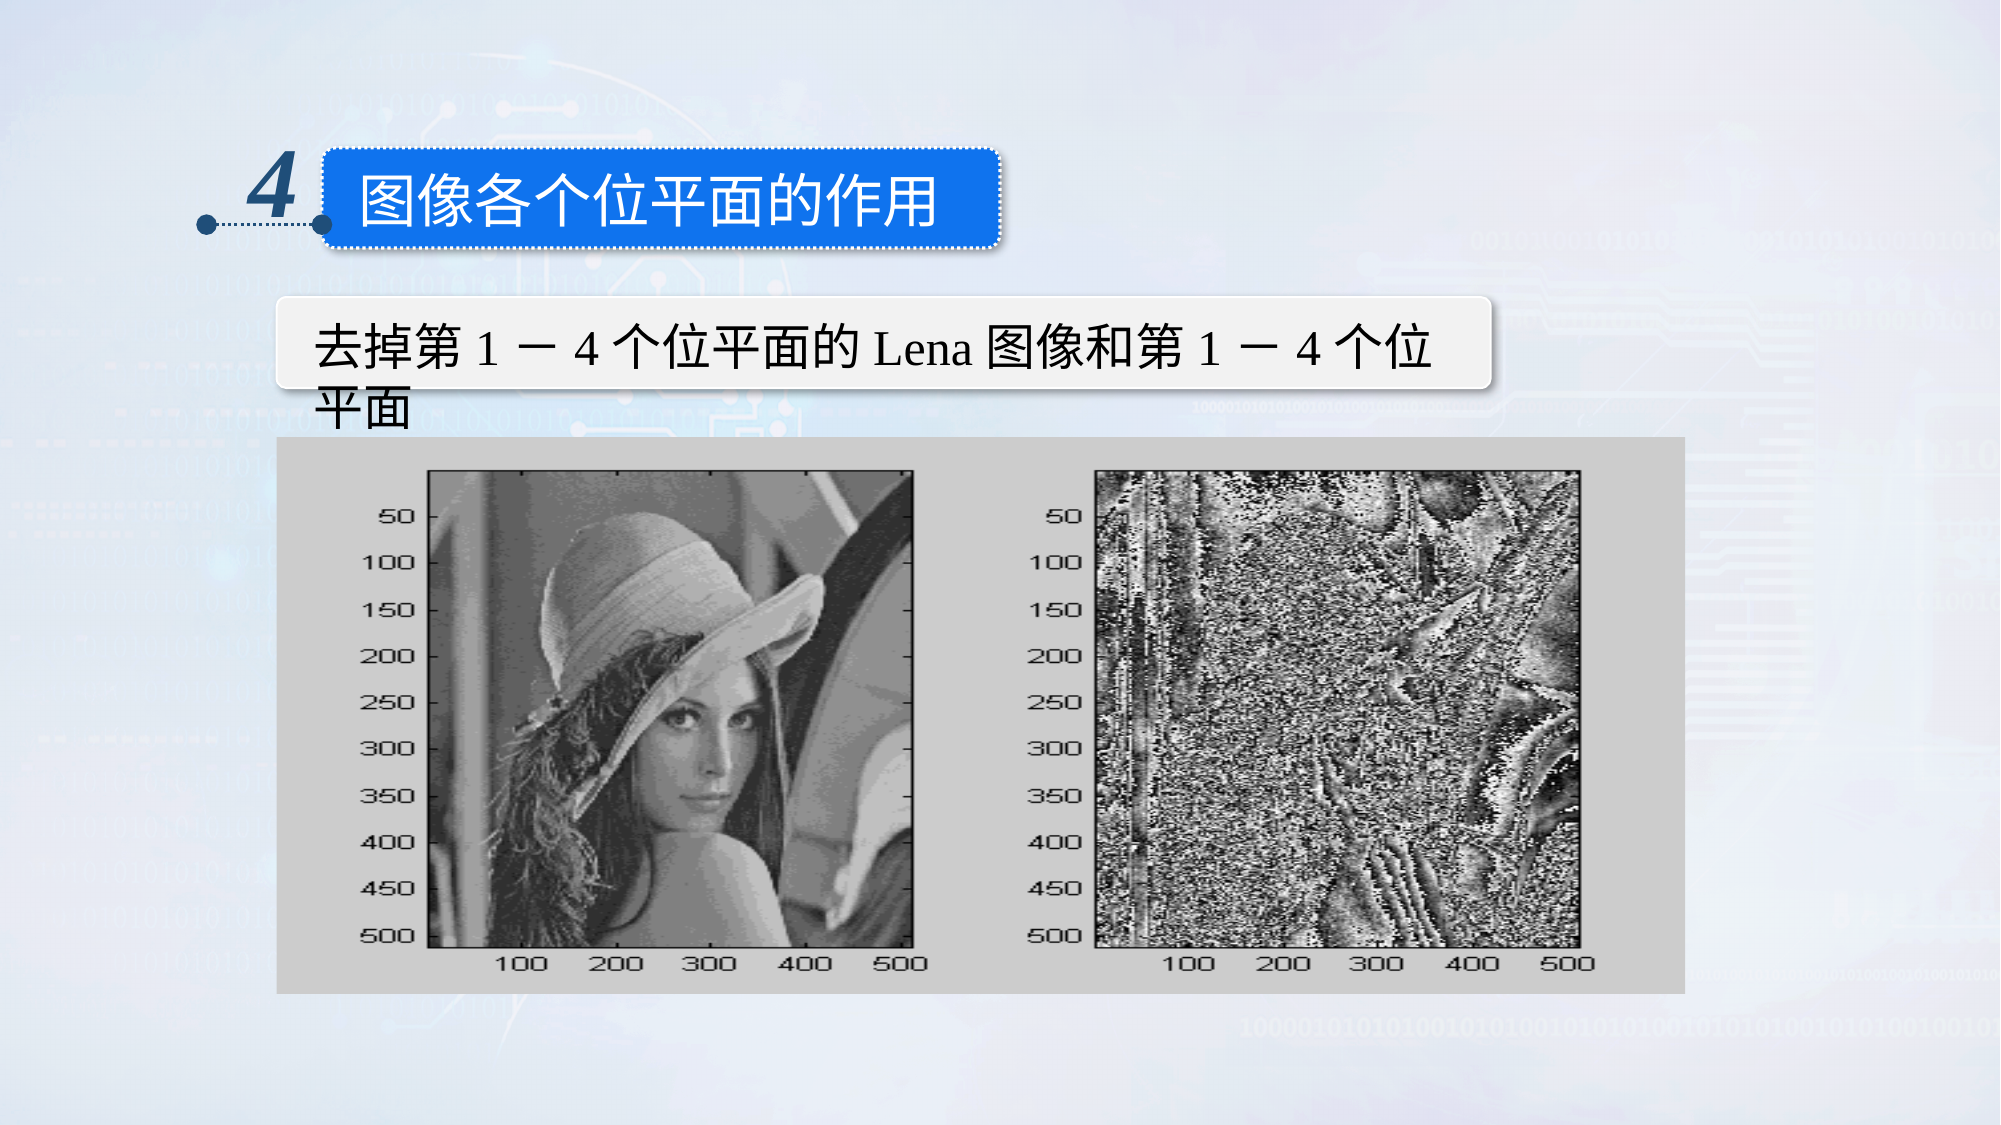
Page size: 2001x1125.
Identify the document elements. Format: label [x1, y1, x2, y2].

picture [0, 0, 2000, 1125]
text_box [276, 297, 1491, 388]
text_box [206, 110, 1000, 248]
